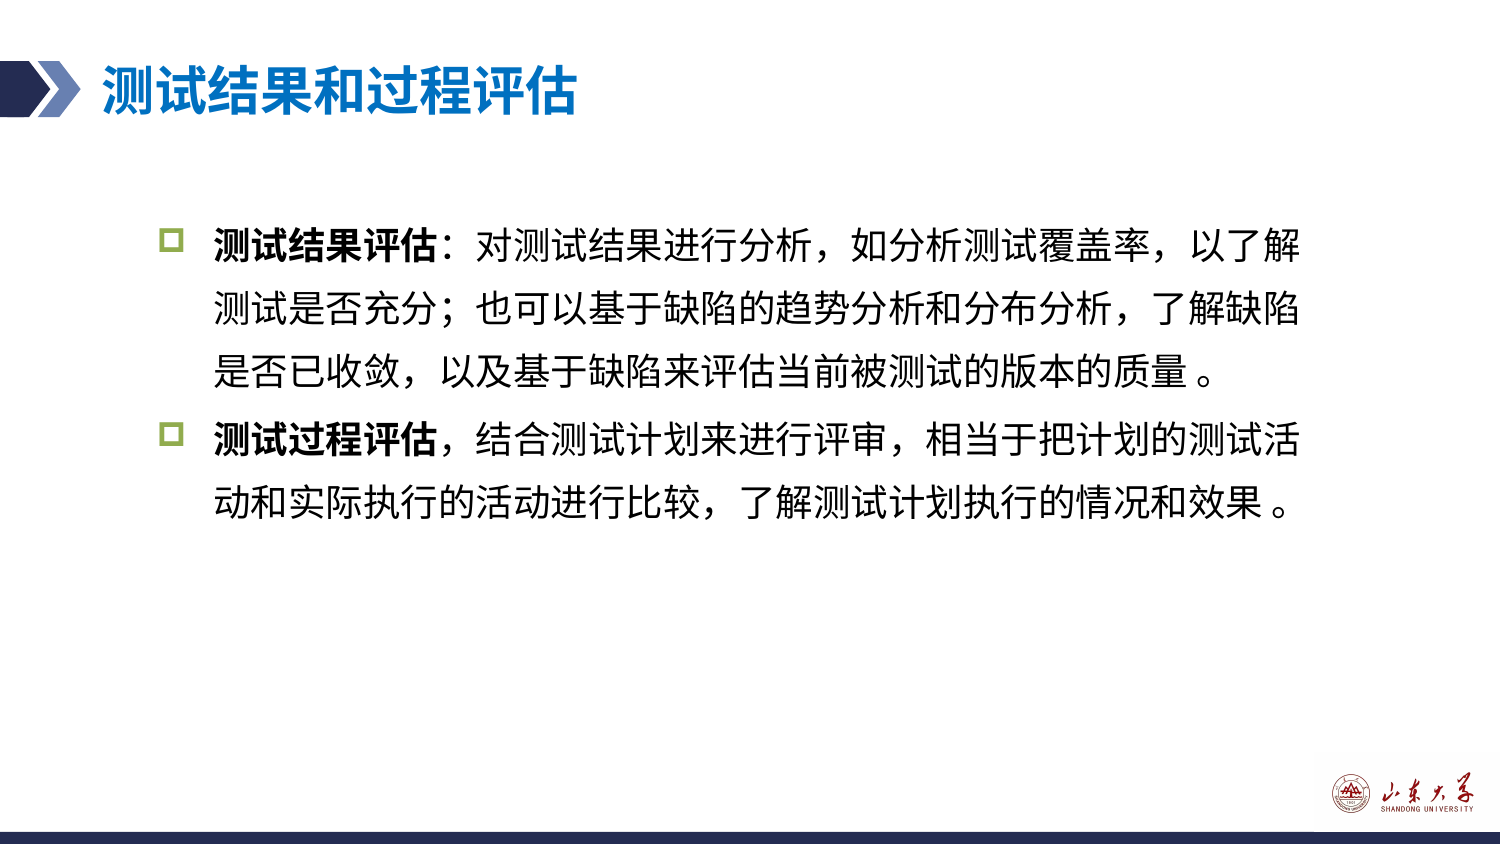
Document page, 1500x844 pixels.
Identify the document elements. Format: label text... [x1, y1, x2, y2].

text_box 测试结果评估：对测试结果进行分析，如分析测试覆盖率，以了解测试是否充分；也可以基于缺陷的趋势分析和分布分析，了解缺陷是否已收敛，以及基于缺陷来评估当前被测试的版本的质量 。 测试过程评估，结合测试计划来进行评审，相当于把计划的测试活动和实际执行的活动进行比较，了解测试计划执行的情况和效果 。 [142, 196, 1349, 532]
title 测试结果和过程评估 [86, 56, 960, 130]
